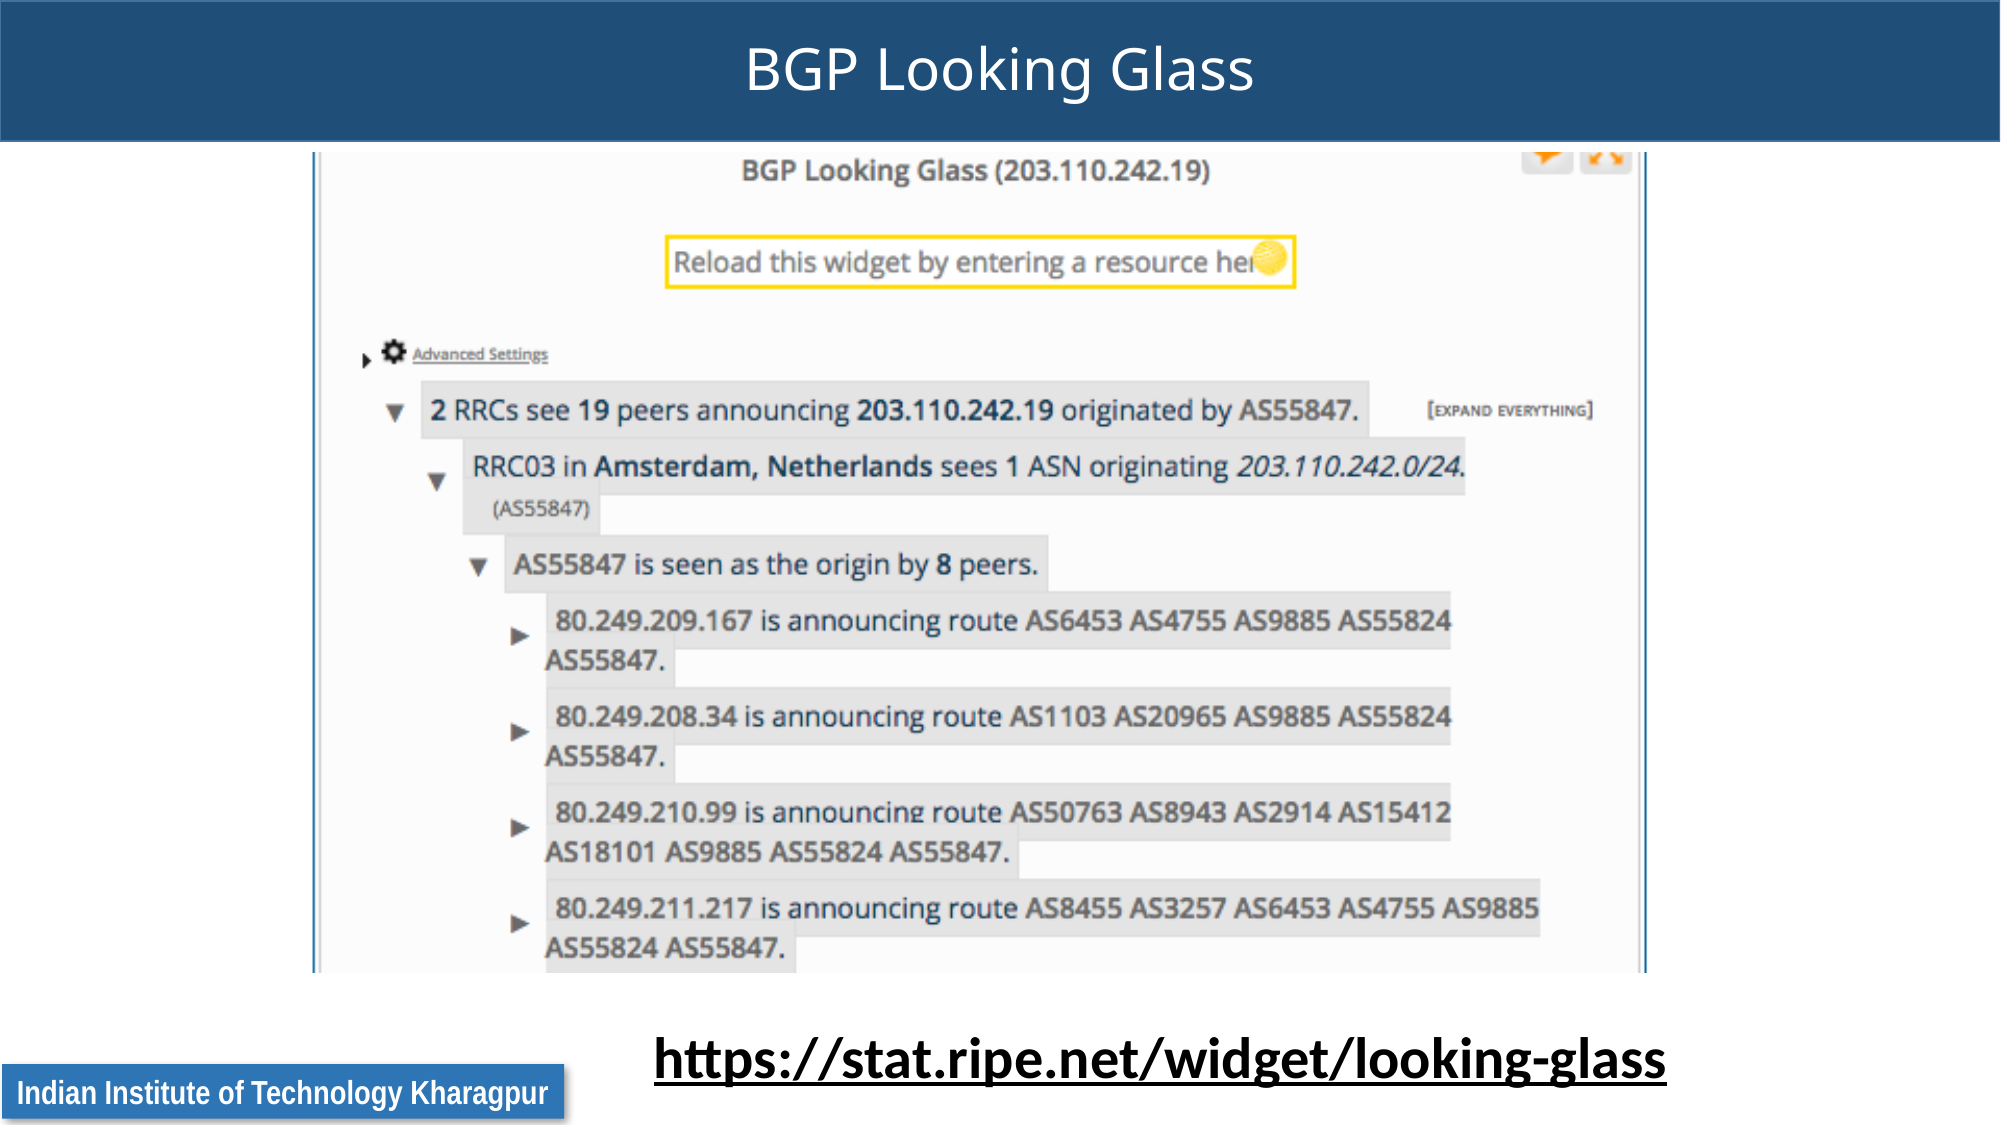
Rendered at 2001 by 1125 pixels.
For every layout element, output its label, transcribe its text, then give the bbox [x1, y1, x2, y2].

text_box https://stat.ripe.net/widget/looking-glass [639, 1012, 1696, 1098]
picture [282, 152, 1718, 973]
title BGP Looking Glass [0, 1, 2000, 141]
